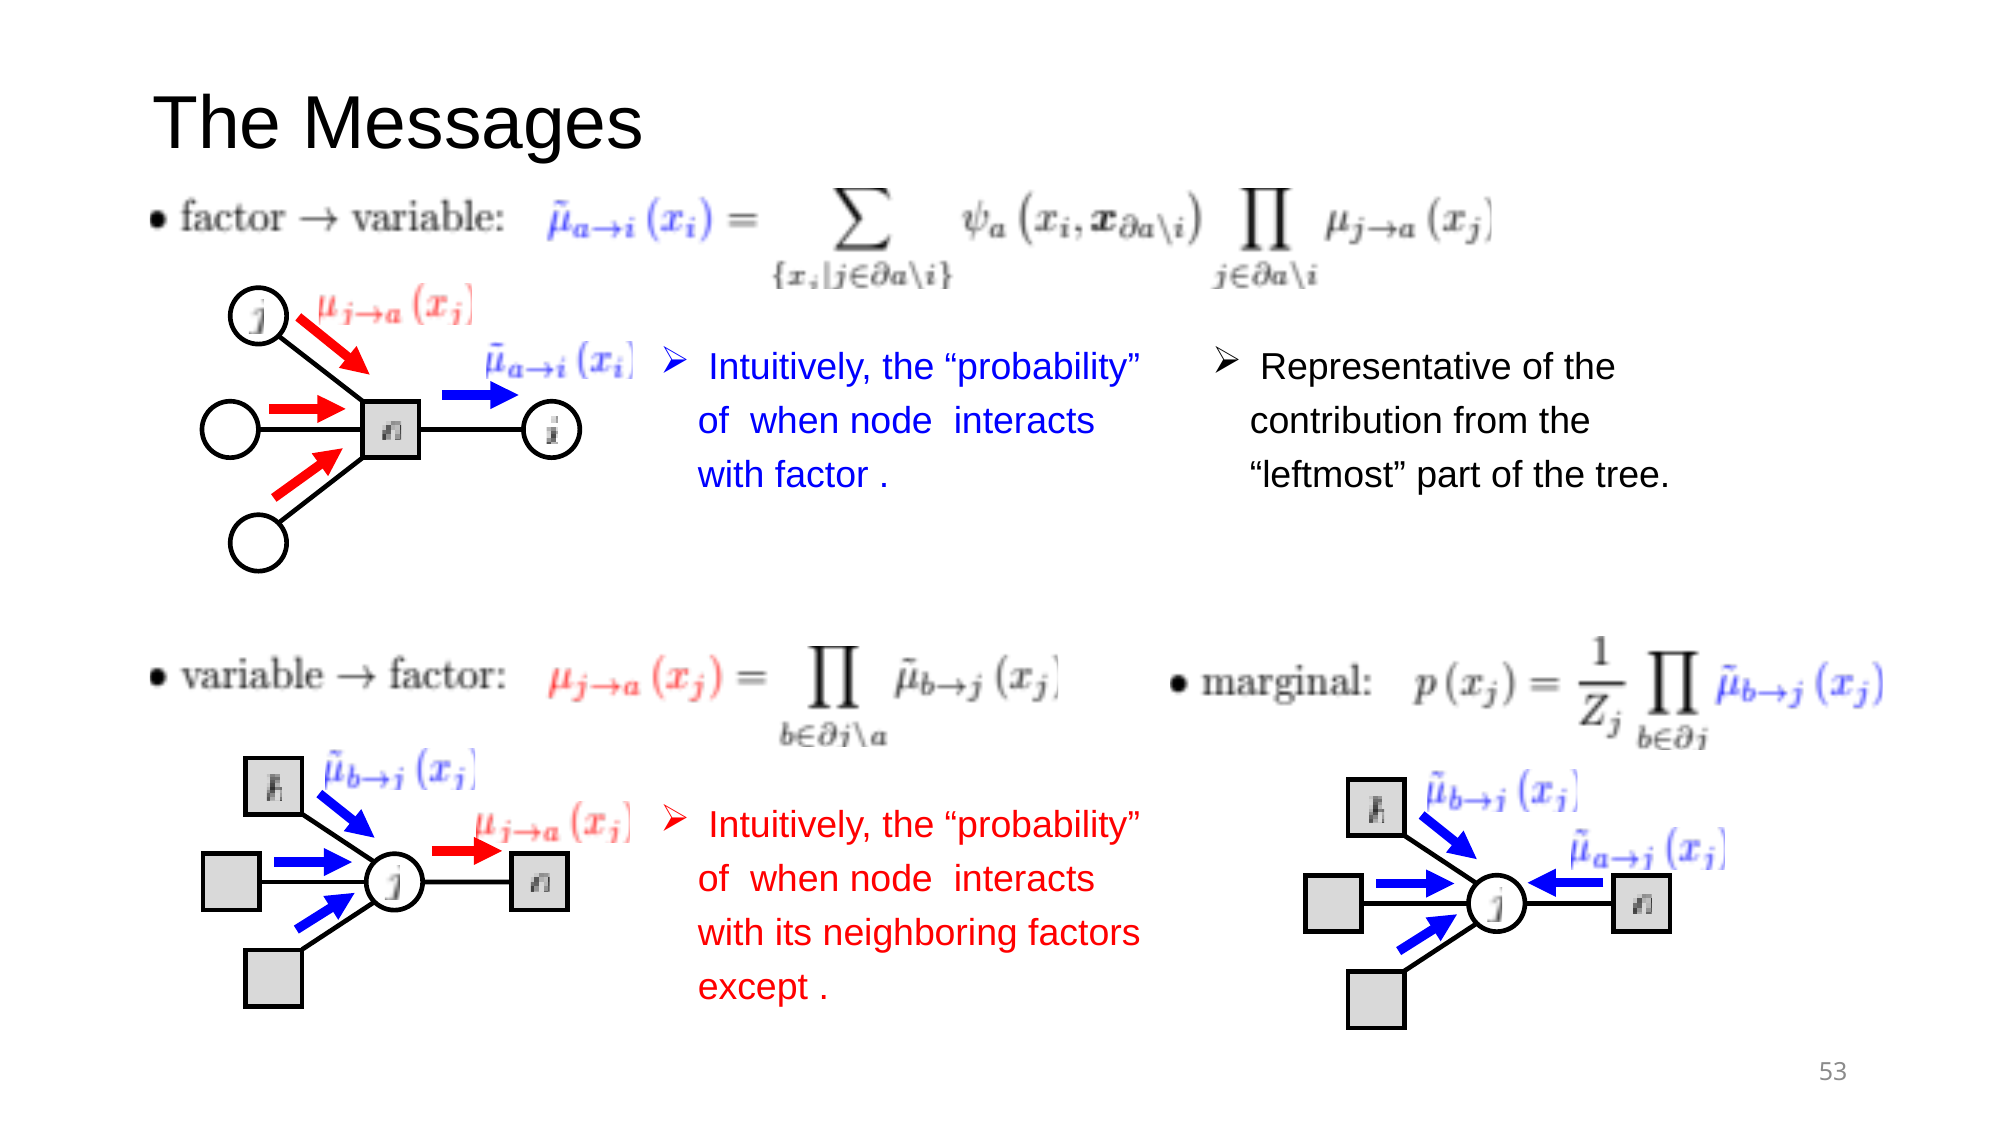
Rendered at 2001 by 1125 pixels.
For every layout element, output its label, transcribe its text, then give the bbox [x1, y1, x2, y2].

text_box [201, 283, 633, 572]
picture [149, 646, 1059, 747]
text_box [1305, 769, 1670, 1028]
text_box Representative of the contribution from the “leftmost” part of the tree. [1197, 325, 1731, 528]
picture [1571, 827, 1725, 870]
slide_number 53 [1412, 1042, 1863, 1103]
picture [1170, 636, 1883, 750]
picture [149, 188, 1492, 289]
title The Messages [137, 59, 1863, 189]
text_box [202, 748, 630, 1007]
